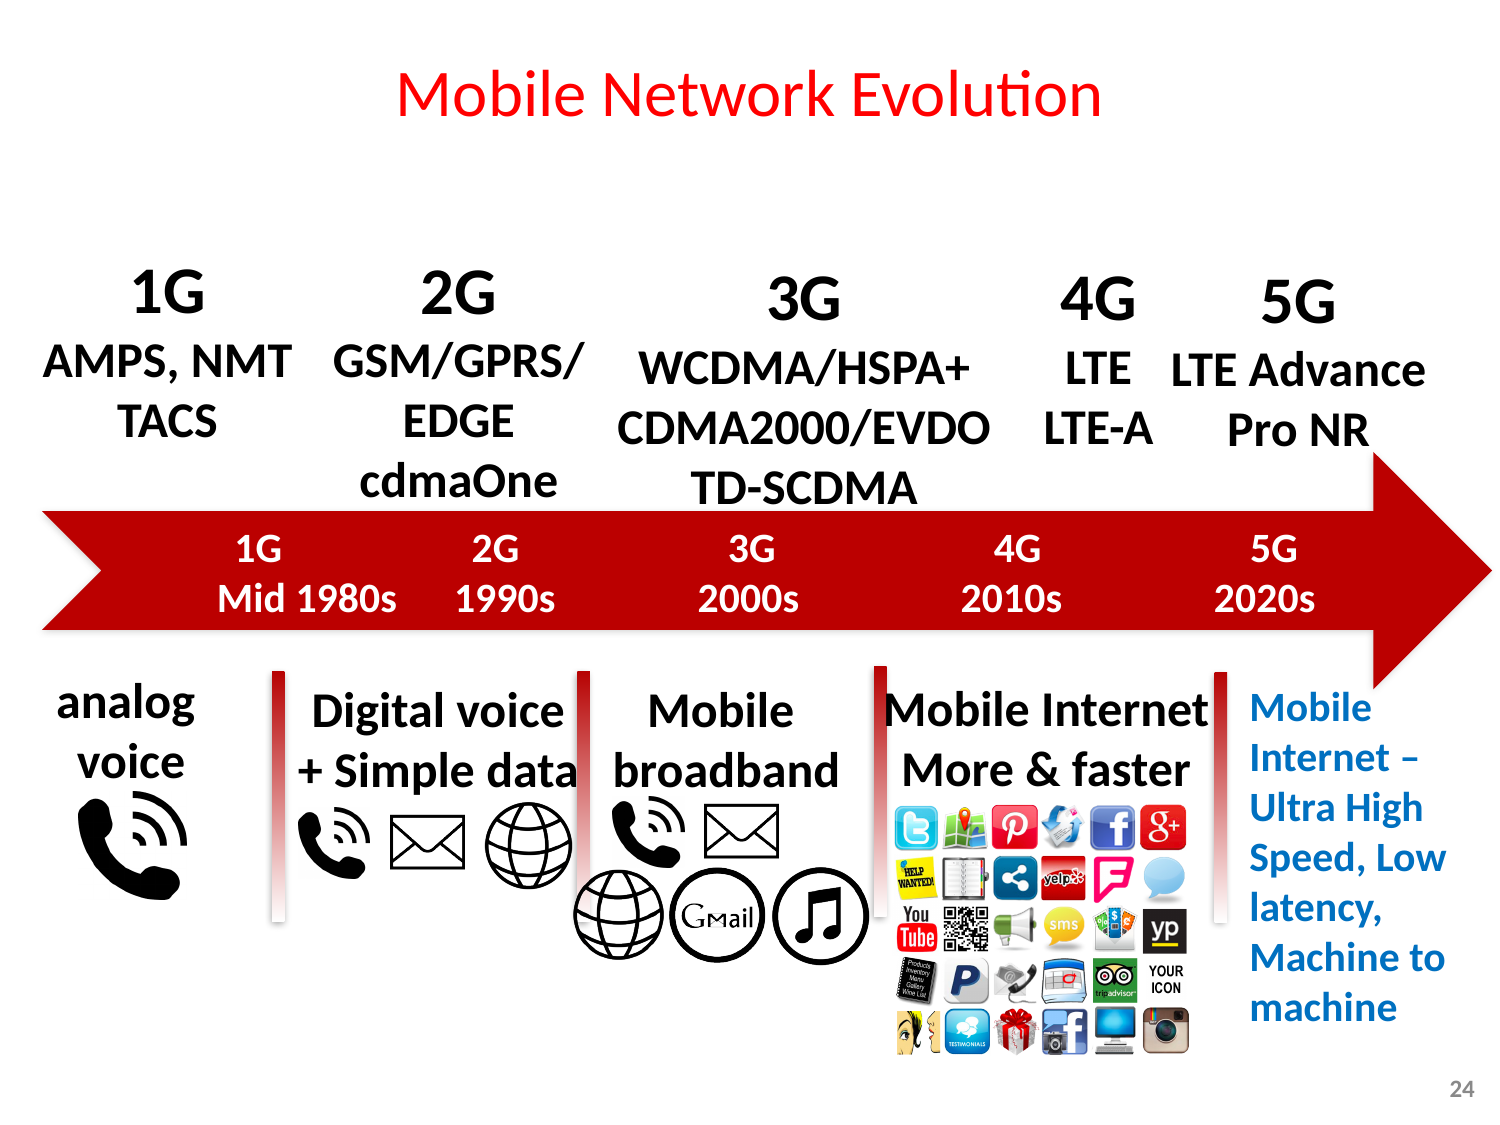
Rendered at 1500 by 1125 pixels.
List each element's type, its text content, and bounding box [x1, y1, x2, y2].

text_box 1G 2G 3G 4G 5G Mid 1980s 1990s 2000s 2010s 2020s [42, 464, 1493, 672]
text_box 1G AMPS, NMT TACS [20, 239, 315, 455]
text_box Mobile Internet – Ultra High Speed, Low latency, Machine to machine [1234, 672, 1500, 1088]
text_box 3G WCDMA/HSPA+ CDMA2000/EVDO TD-SCDMA [563, 246, 1045, 522]
text_box 4G LTE LTE-A [927, 246, 1270, 462]
title Mobile Network Evolution [59, 31, 1441, 149]
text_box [41, 661, 1228, 1057]
text_box 2G GSM/GPRS/ EDGE cdmaOne [311, 240, 606, 515]
text_box 5G LTE Advance Pro NR [1127, 249, 1470, 464]
